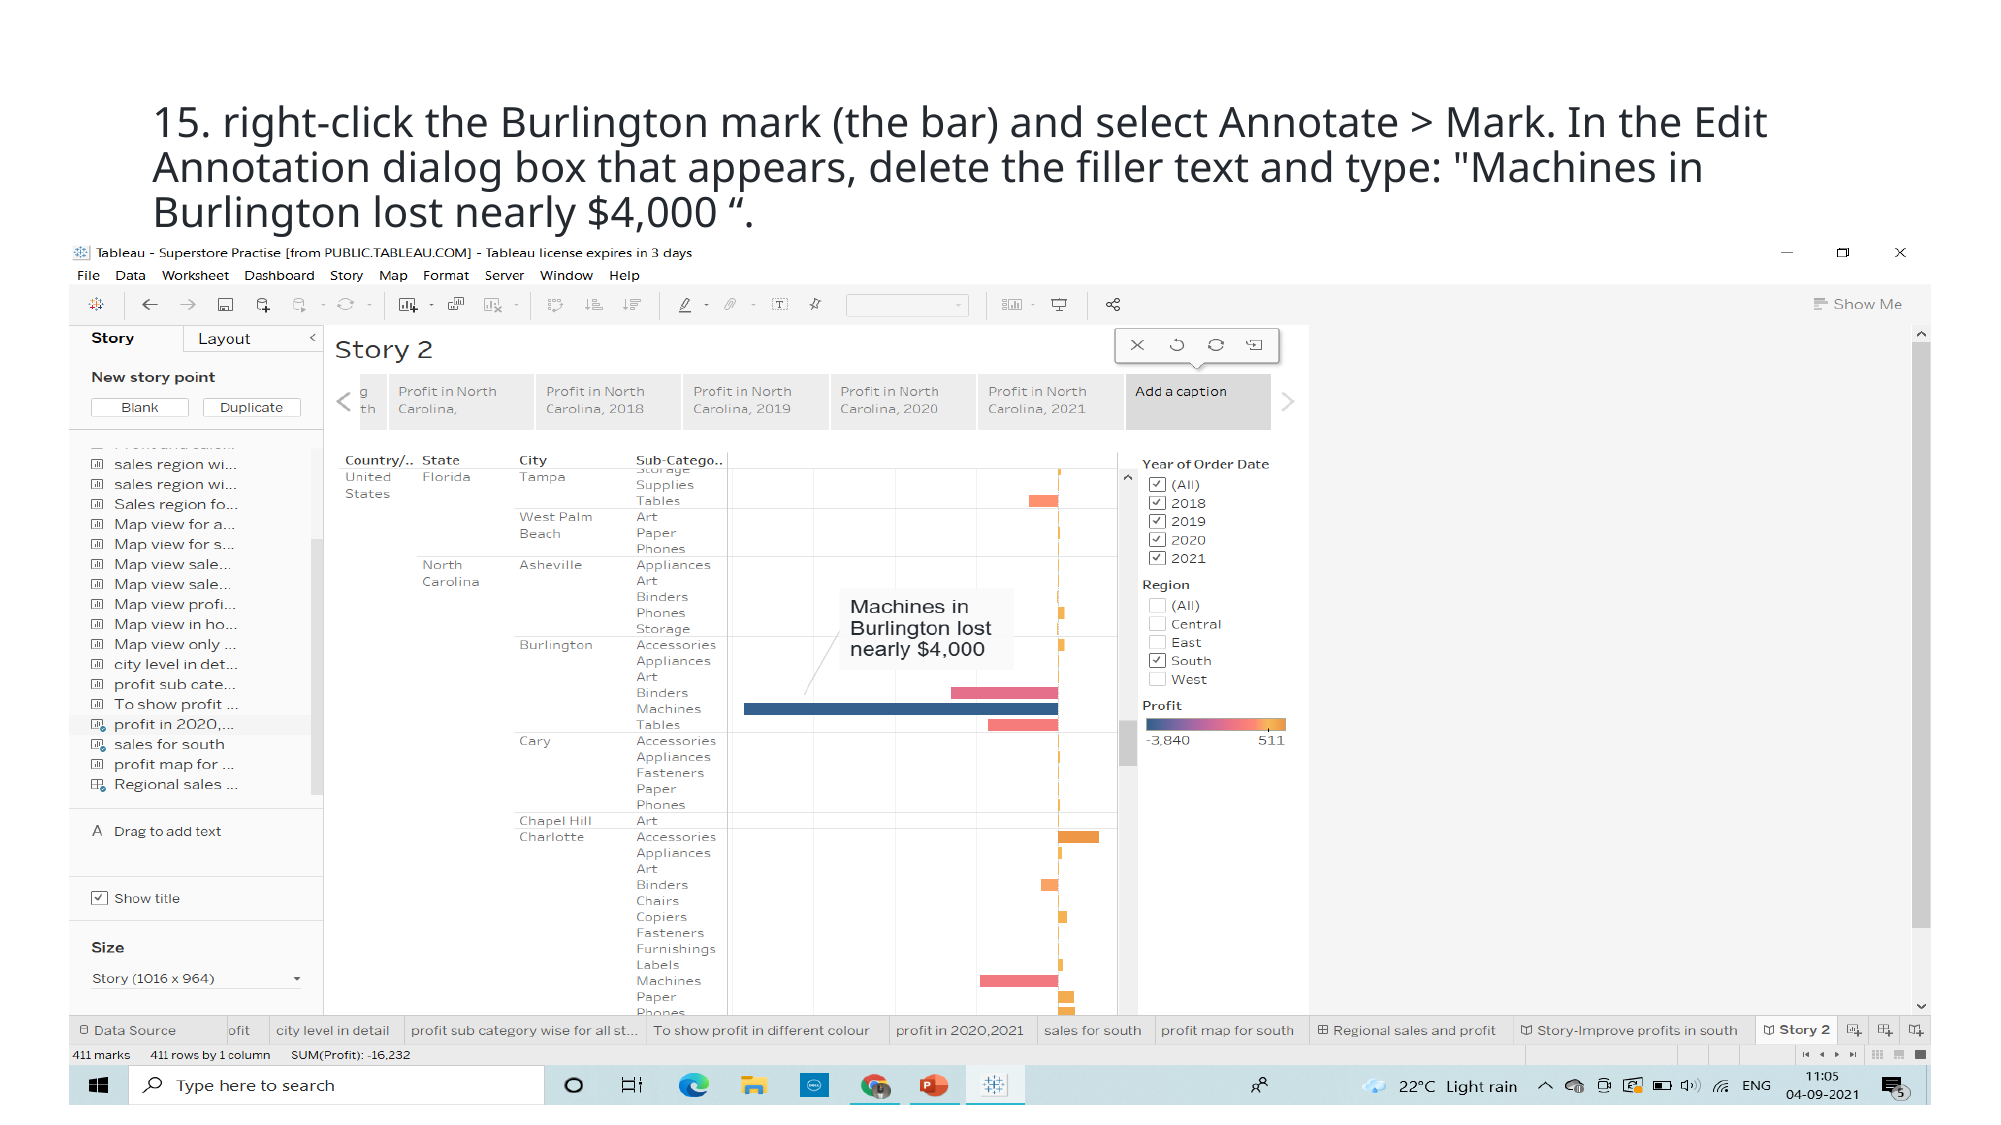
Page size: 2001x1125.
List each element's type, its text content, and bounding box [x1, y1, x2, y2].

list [69, 241, 1931, 1105]
title 15. right-click the Burlington mark (the bar) and select Annotate > Mark. In the Edit Annotation dialog box that appears, delete the filler text and type: "Machines in Burlington lost nearly $4,000 “. [137, 59, 1863, 241]
